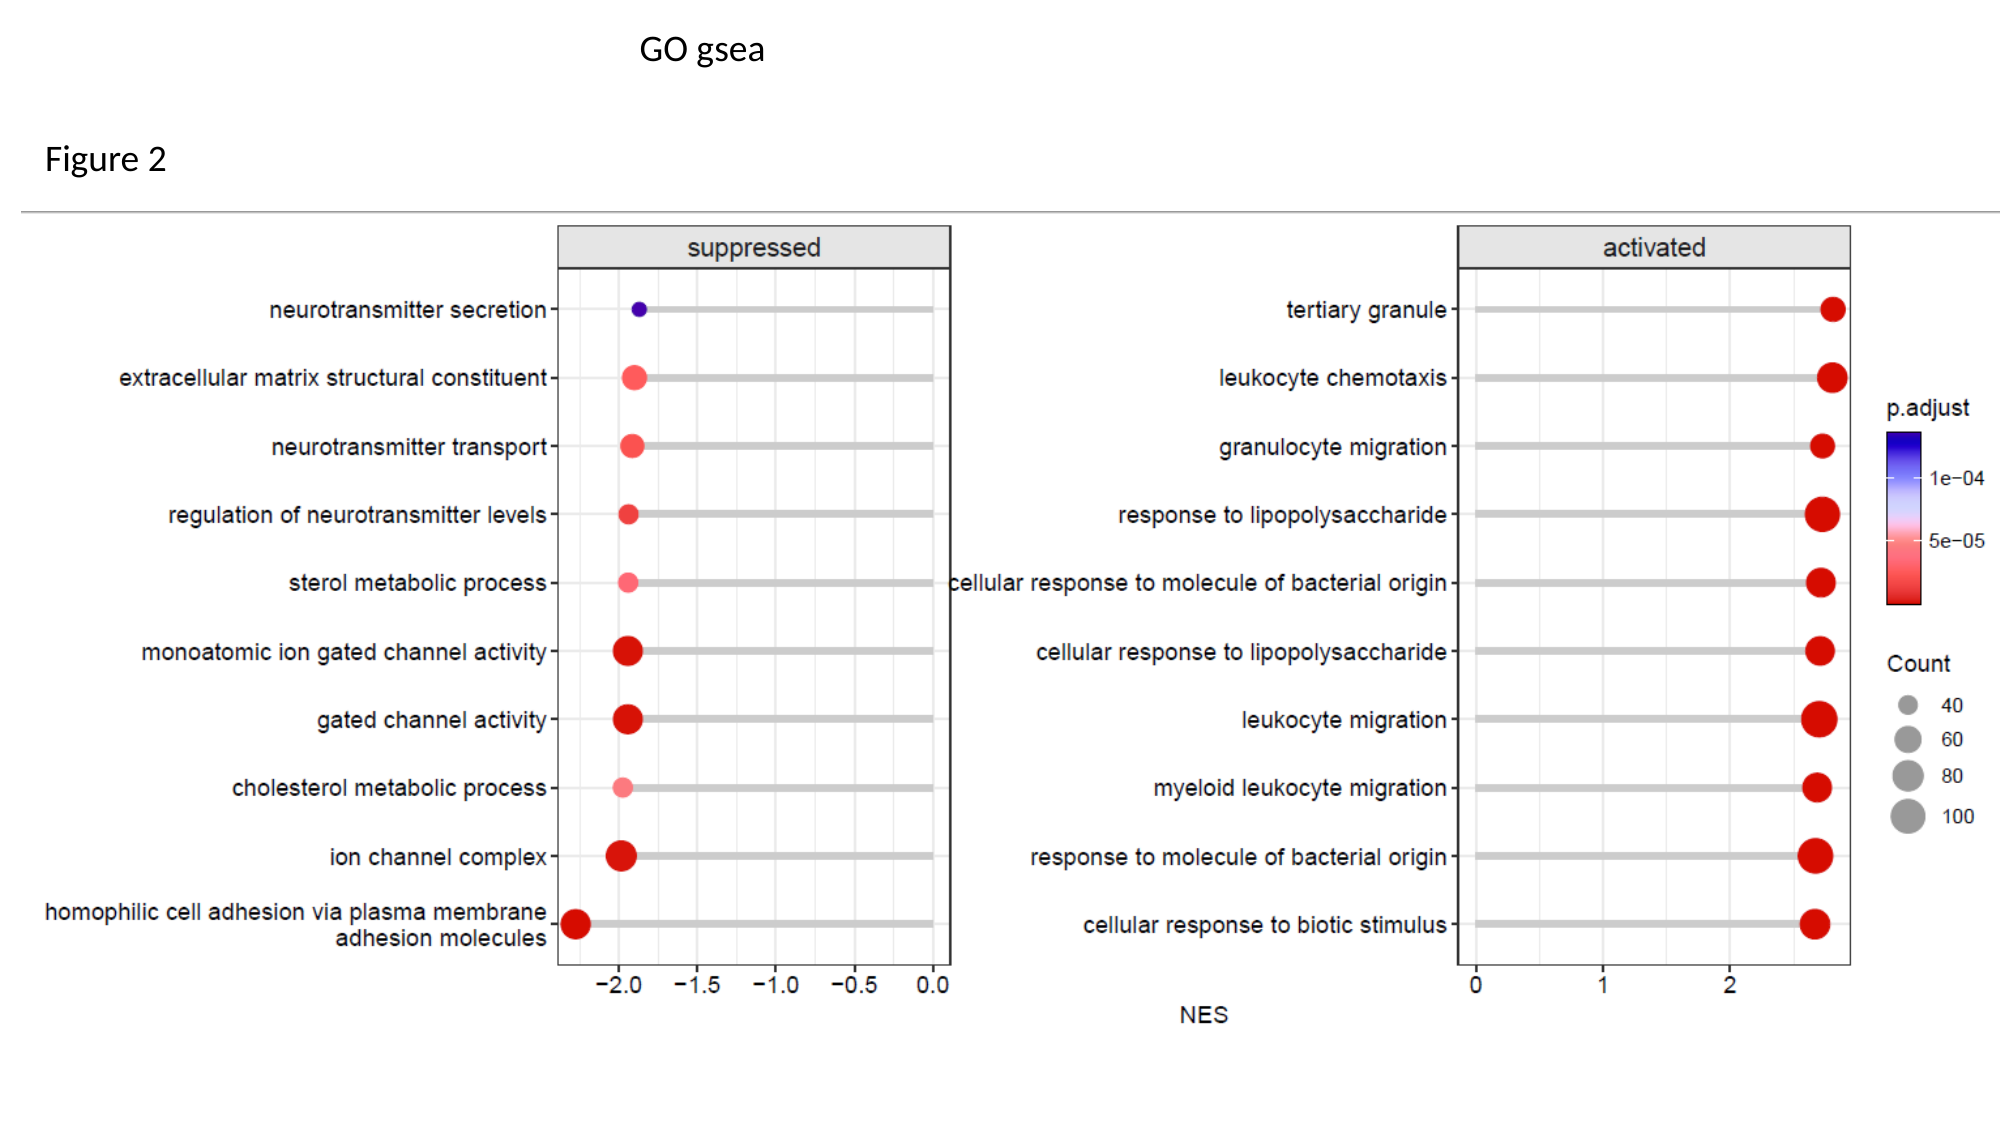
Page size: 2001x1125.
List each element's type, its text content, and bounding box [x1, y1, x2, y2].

text_box GO gsea [624, 16, 1292, 77]
text_box Figure 2 [30, 127, 310, 187]
picture [21, 211, 2000, 1035]
